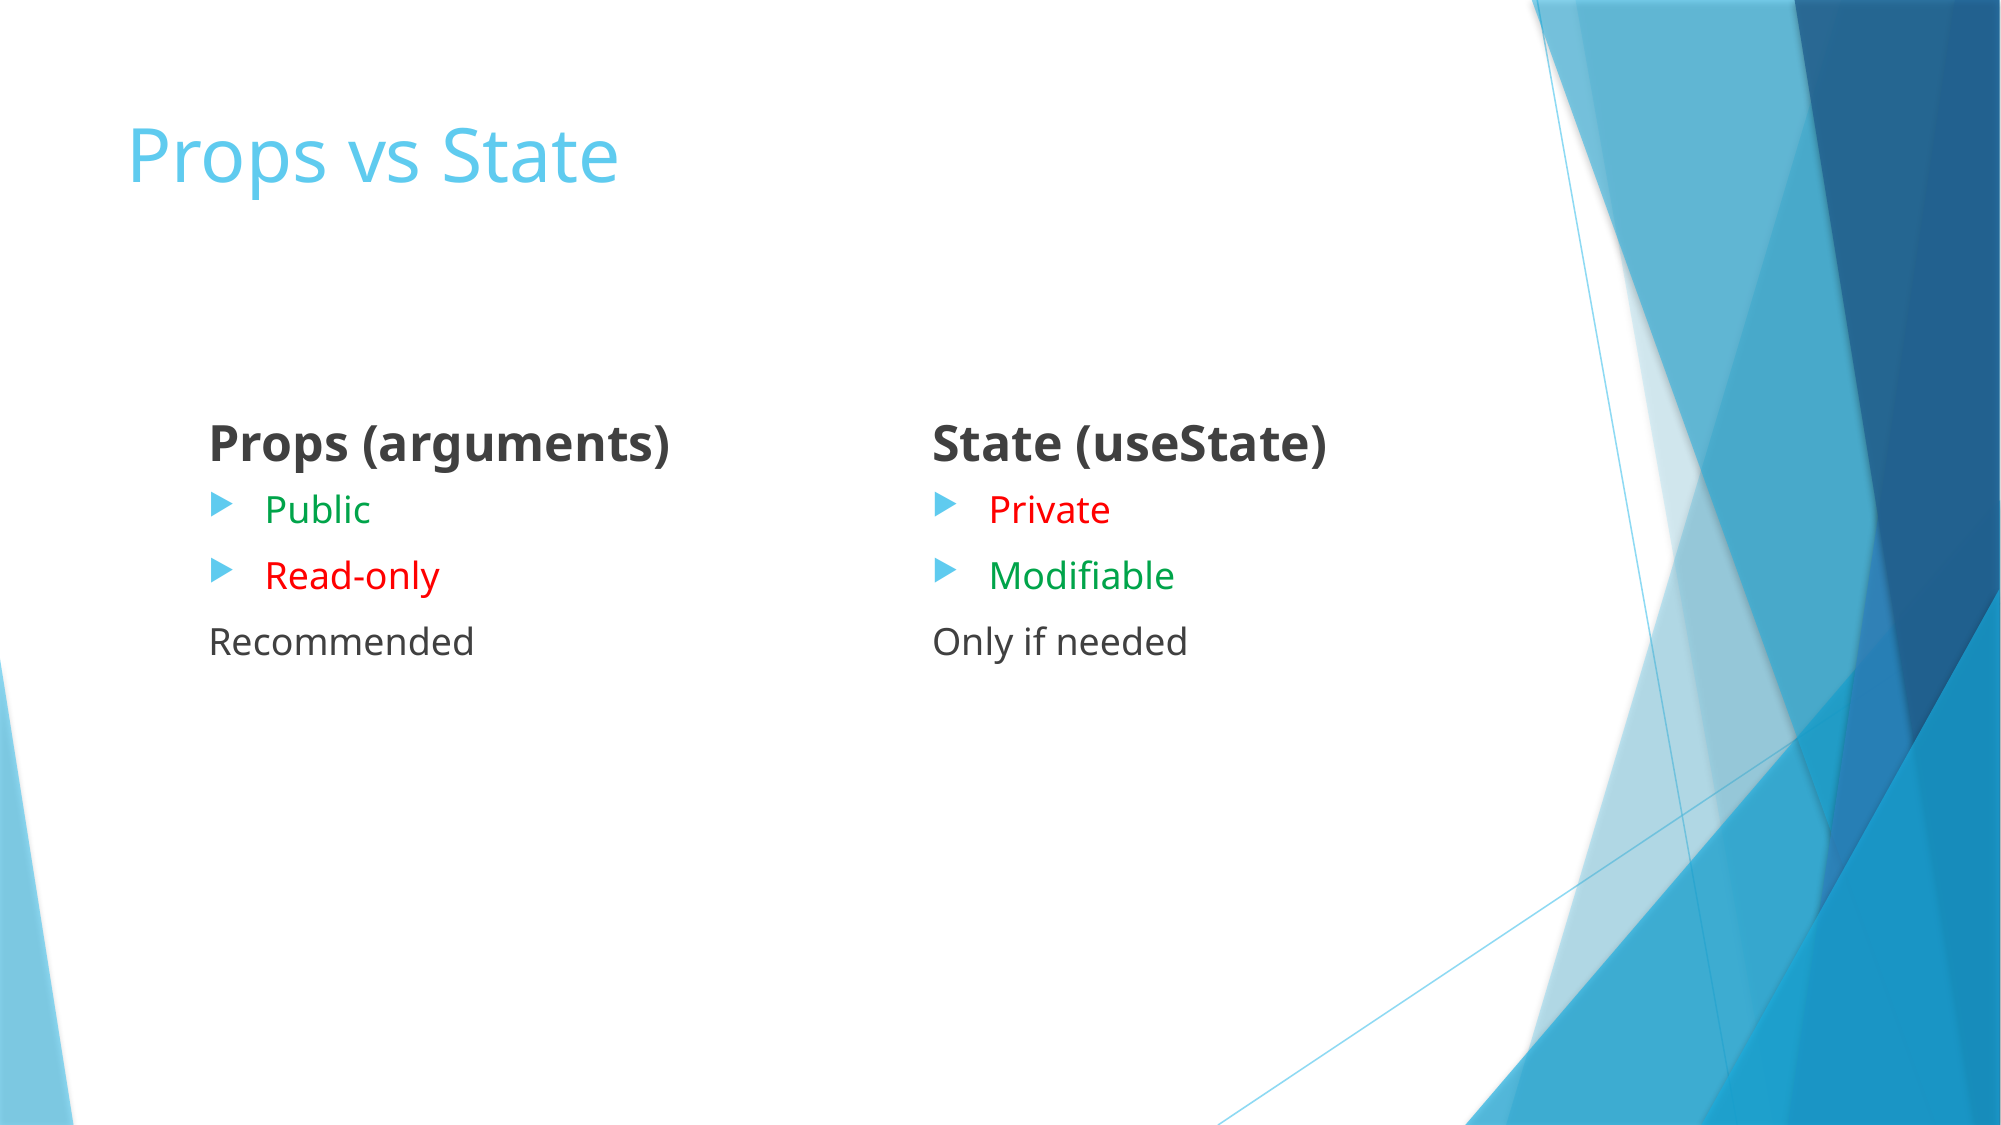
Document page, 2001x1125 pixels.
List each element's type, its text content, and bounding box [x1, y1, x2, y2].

list State (useState) [917, 384, 1604, 478]
list Private Modifiable Only if needed [917, 478, 1604, 693]
list Public Read-only Recommended [193, 478, 880, 693]
title Props vs State [111, 99, 1522, 317]
list Props (arguments) [193, 384, 880, 478]
